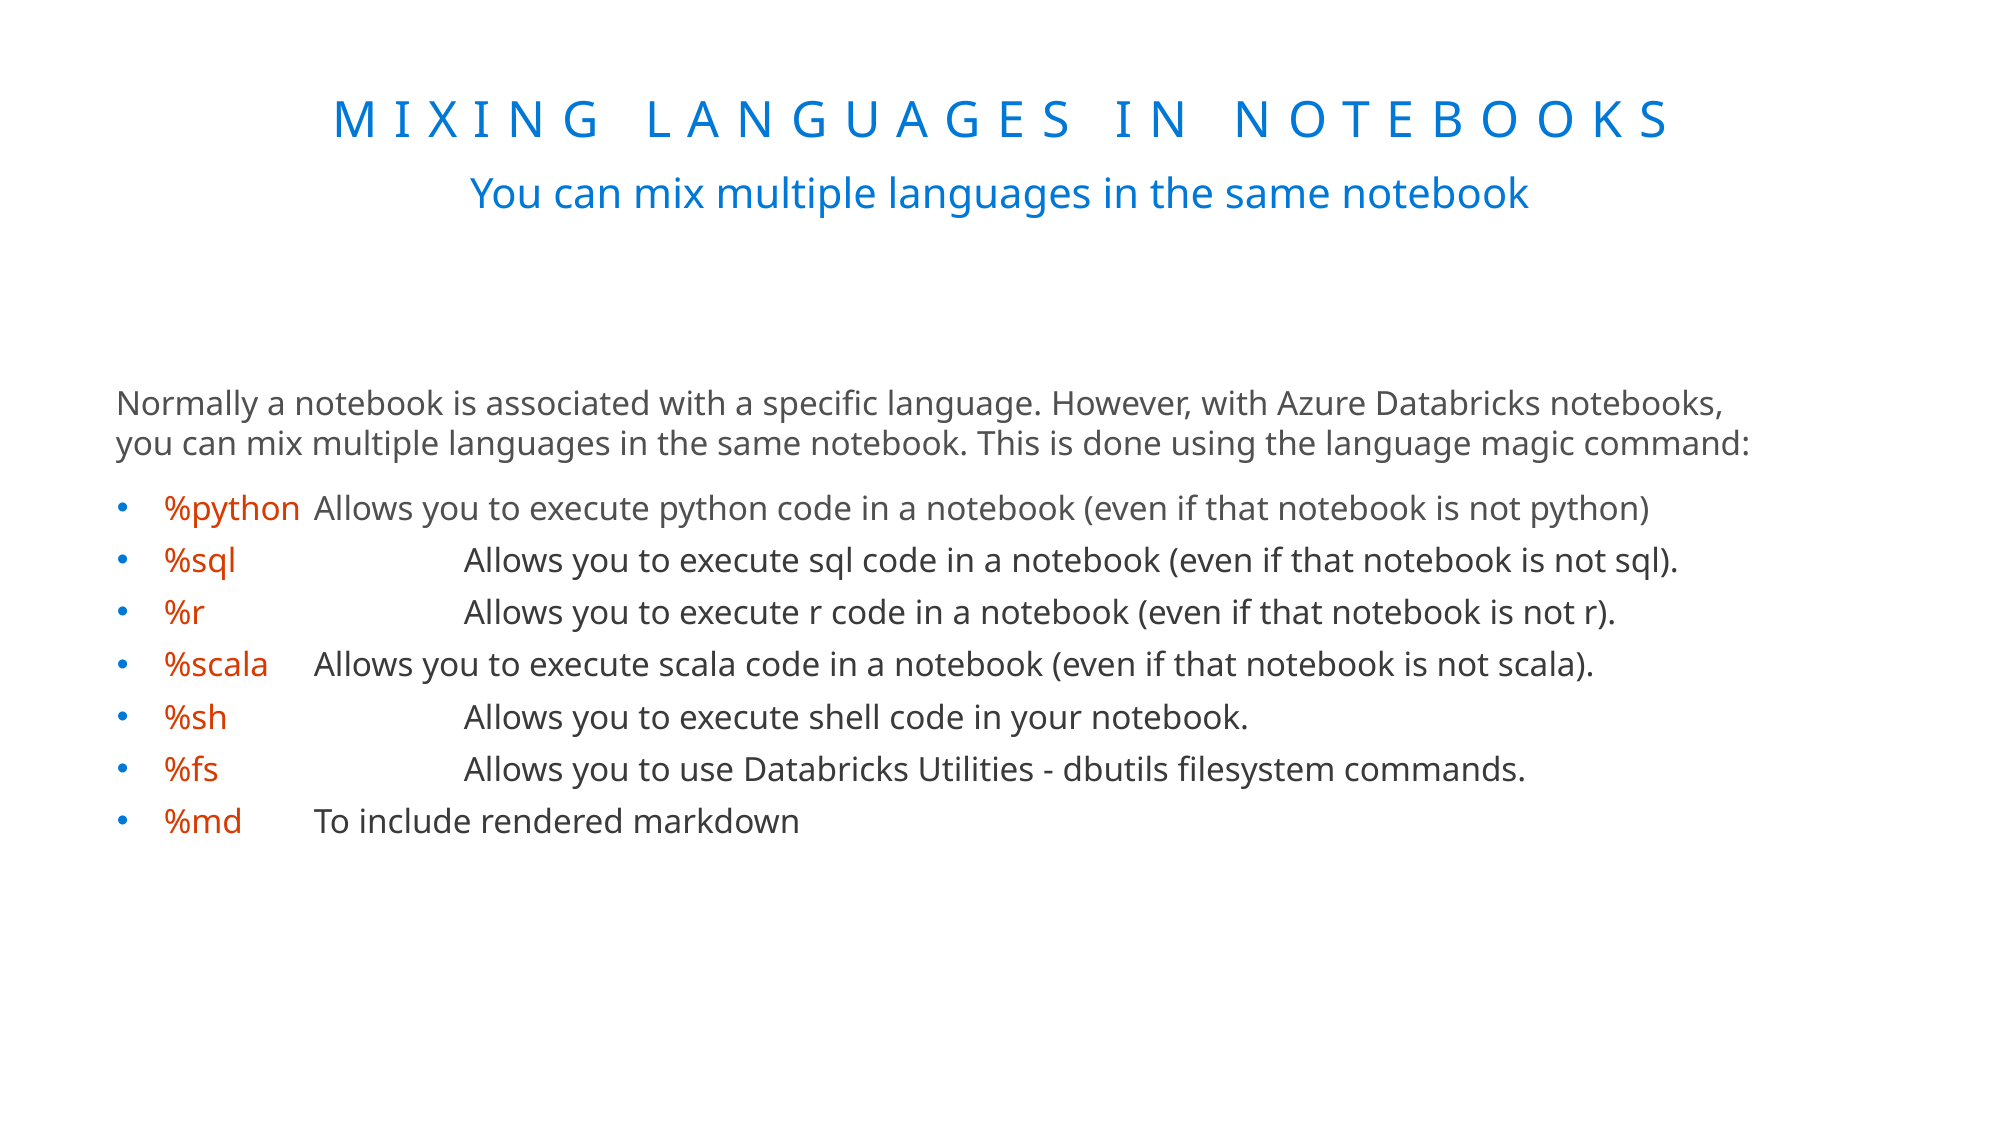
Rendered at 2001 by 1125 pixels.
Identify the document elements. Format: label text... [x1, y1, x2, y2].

list You can mix multiple languages in the same notebook [43, 158, 1956, 234]
title Mixing Languages in Notebooks [44, 47, 1957, 196]
text_box Normally a notebook is associated with a specific language. However, with Azure Databricks notebooks, you can mix multiple languages in the same notebook. This is done using the language magic command: %python Allows you to execute python code in a notebook (even if that notebook is not python) %sql Allows you to execute sql code in a notebook (even if that notebook is not sql). %r Allows you to execute r code in a notebook (even if that notebook is not r). %scala Allows you to execute scala code in a notebook (even if that notebook is not scala). %sh Allows you to execute shell code in your notebook. %fs Allows you to use Databricks Utilities - dbutils filesystem commands. %md To include rendered markdown [71, 375, 1776, 848]
